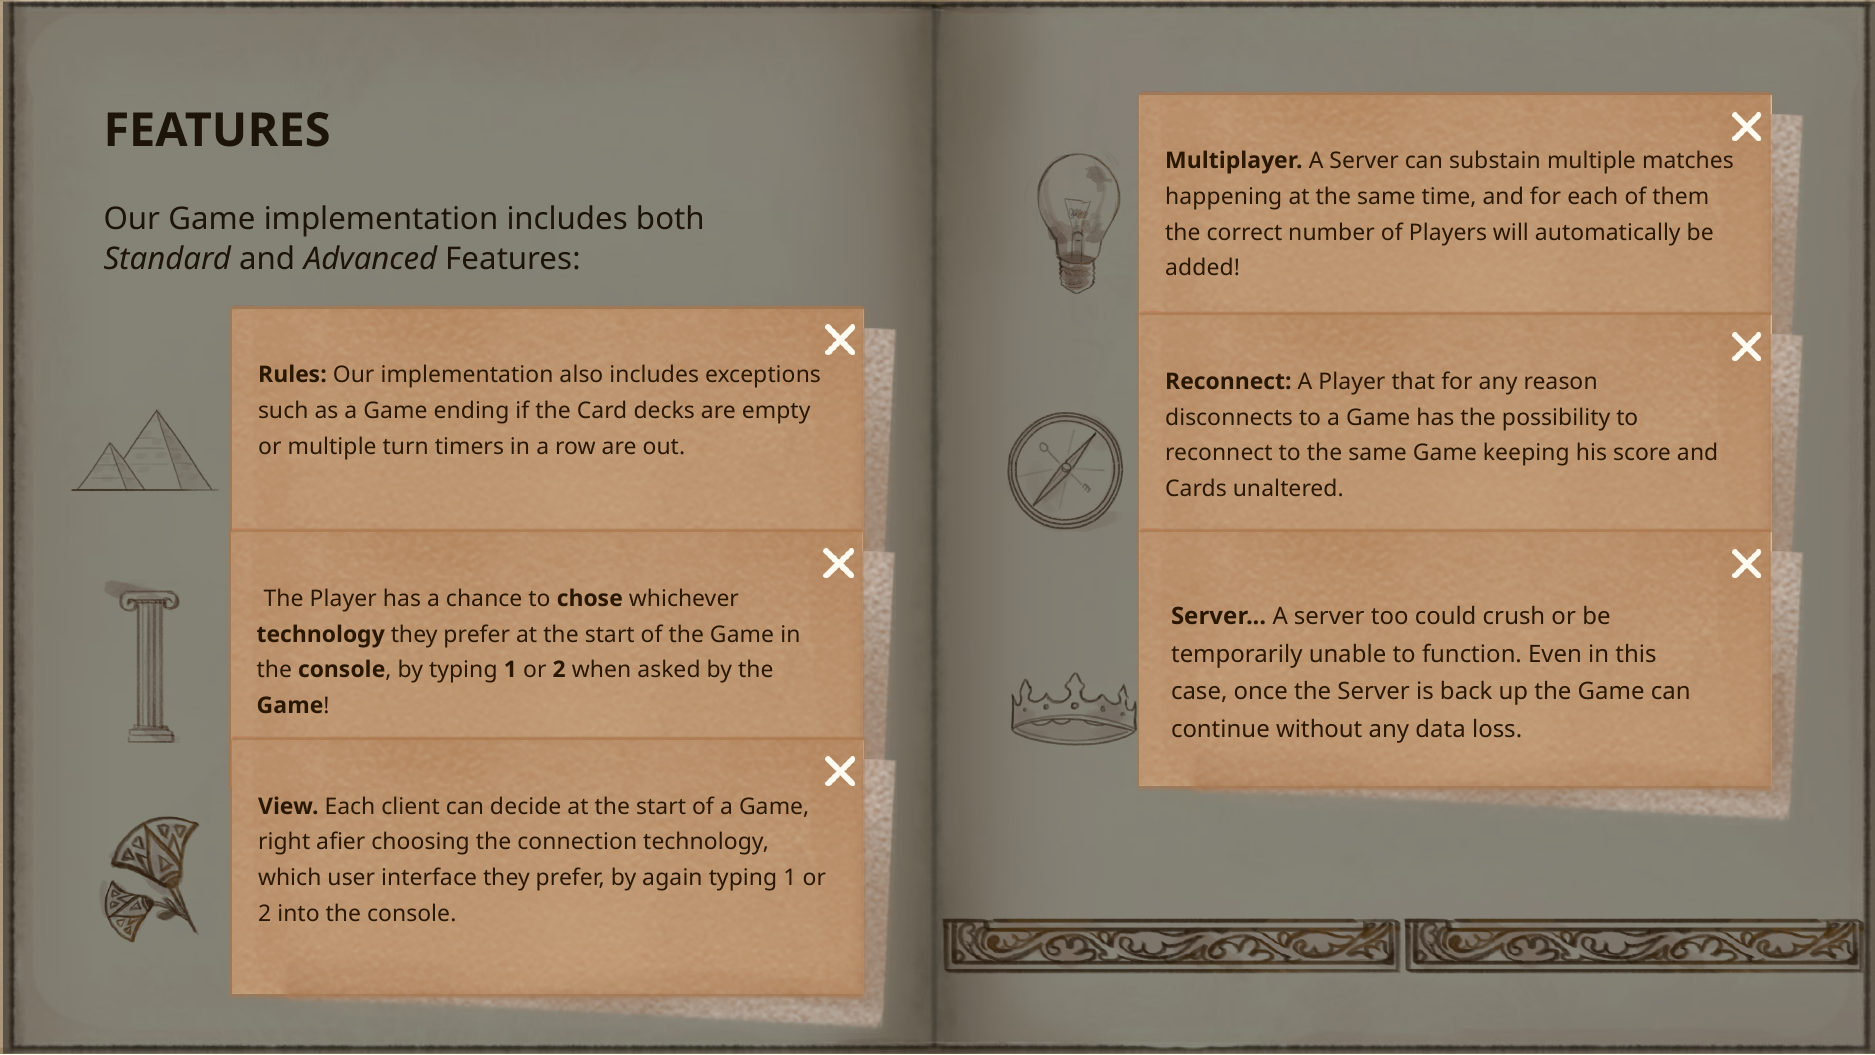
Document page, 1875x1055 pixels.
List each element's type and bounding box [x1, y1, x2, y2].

text_box [215, 732, 898, 1033]
text_box [1123, 87, 1804, 307]
picture [0, 0, 1875, 1054]
text_box [213, 524, 896, 733]
text_box [1123, 307, 1804, 524]
text_box [1123, 524, 1804, 826]
text_box [215, 301, 898, 527]
